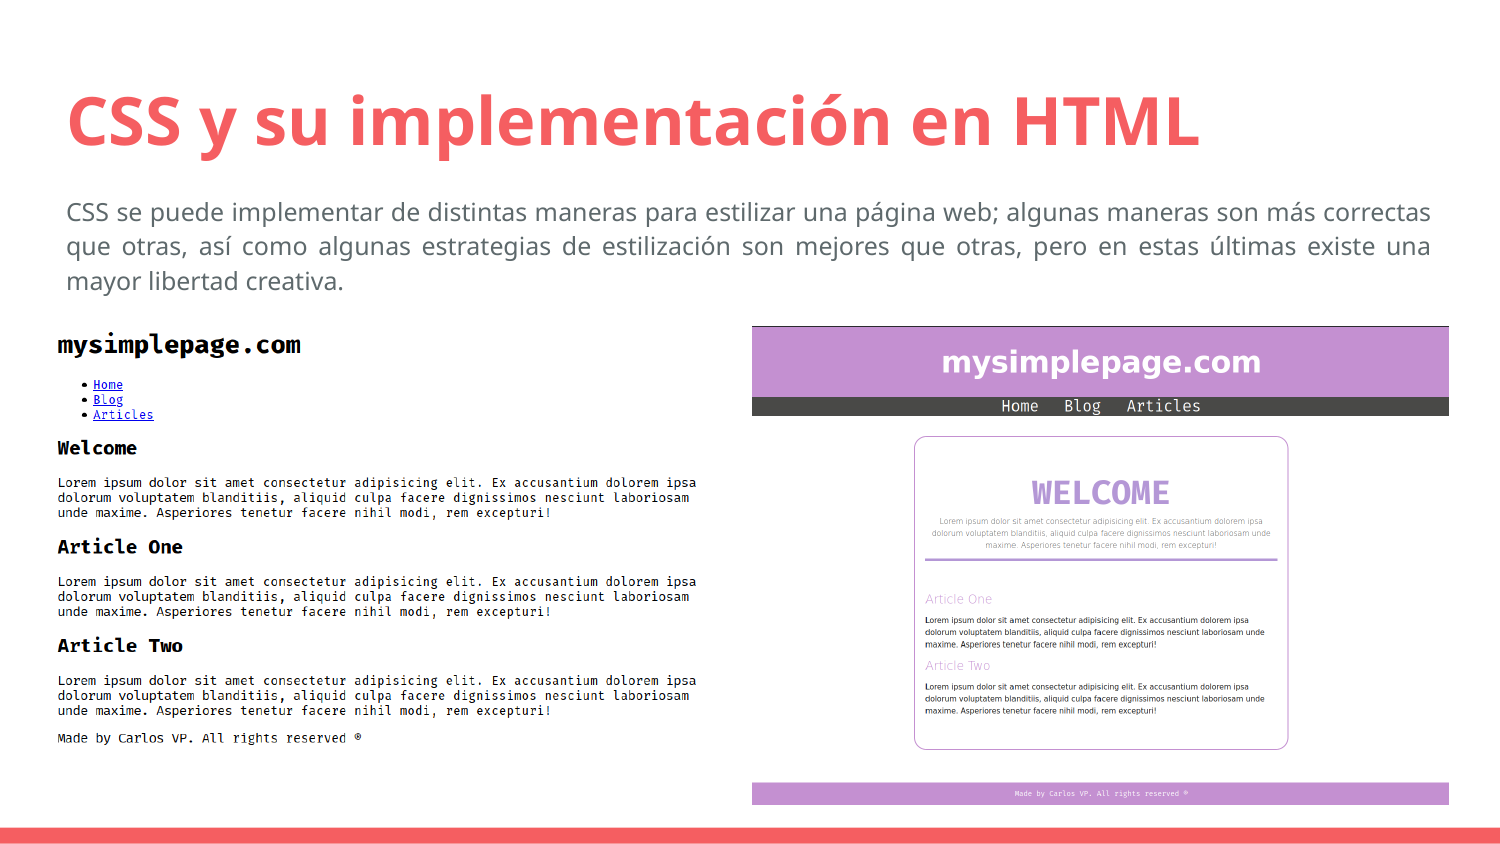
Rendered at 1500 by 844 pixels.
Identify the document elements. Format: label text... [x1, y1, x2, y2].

title CSS y su implementación en HTML [51, 64, 1449, 167]
picture [50, 326, 720, 765]
picture [752, 325, 1450, 805]
list CSS se puede implementar de distintas maneras para estilizar una página web; algunas maneras son más correctas que otras, así como algunas estrategias de estilización son mejores que otras, pero en estas últimas existe una mayor libertad creativa. [51, 176, 1449, 304]
